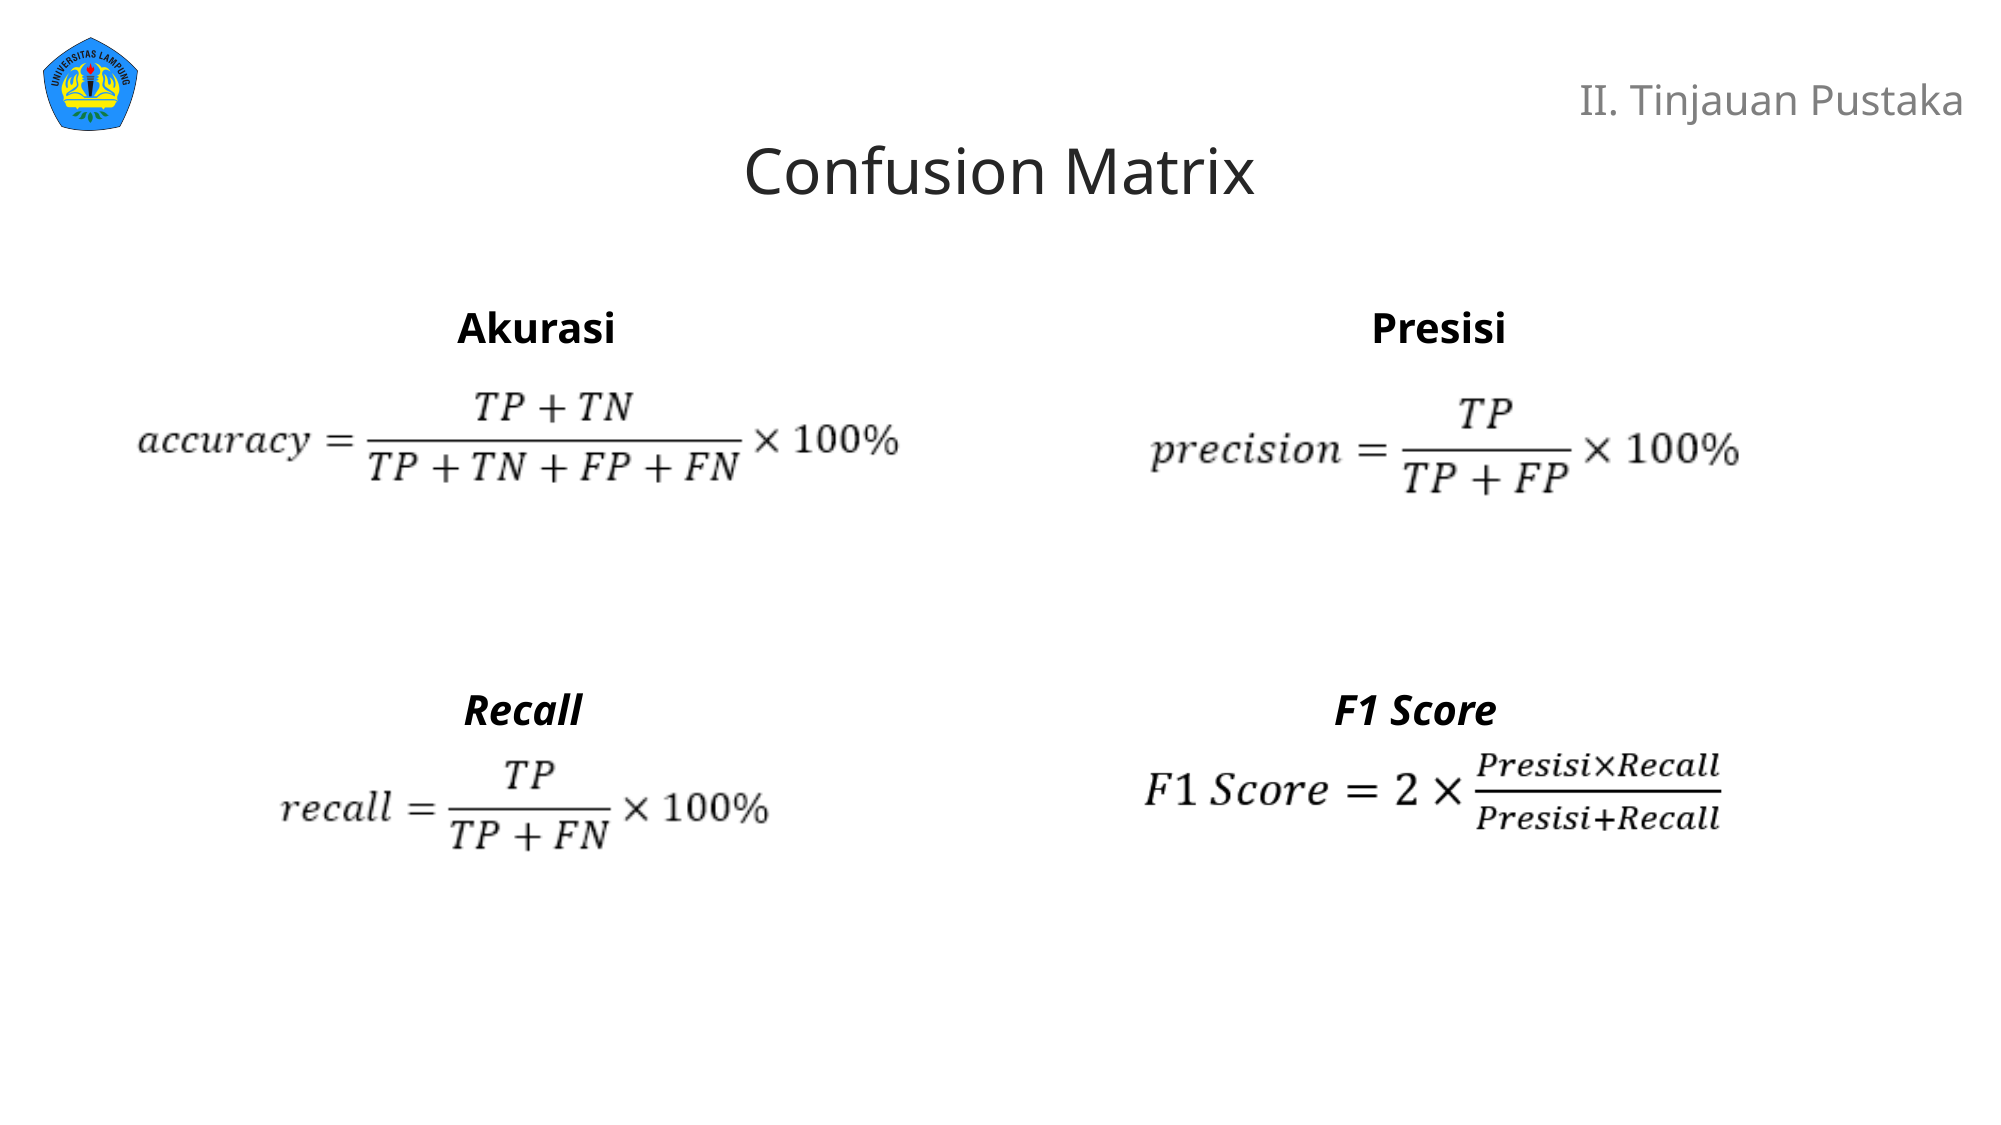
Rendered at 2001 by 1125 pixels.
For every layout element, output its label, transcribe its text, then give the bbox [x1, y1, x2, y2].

text_box Confusion Matrix [615, 114, 1385, 228]
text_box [1123, 293, 1755, 530]
picture [1123, 737, 1726, 840]
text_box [245, 676, 795, 890]
text_box F1 Score [1319, 676, 1513, 736]
picture [43, 37, 138, 131]
title II. Tinjauan Pustaka [1492, 64, 1981, 137]
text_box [110, 293, 964, 530]
